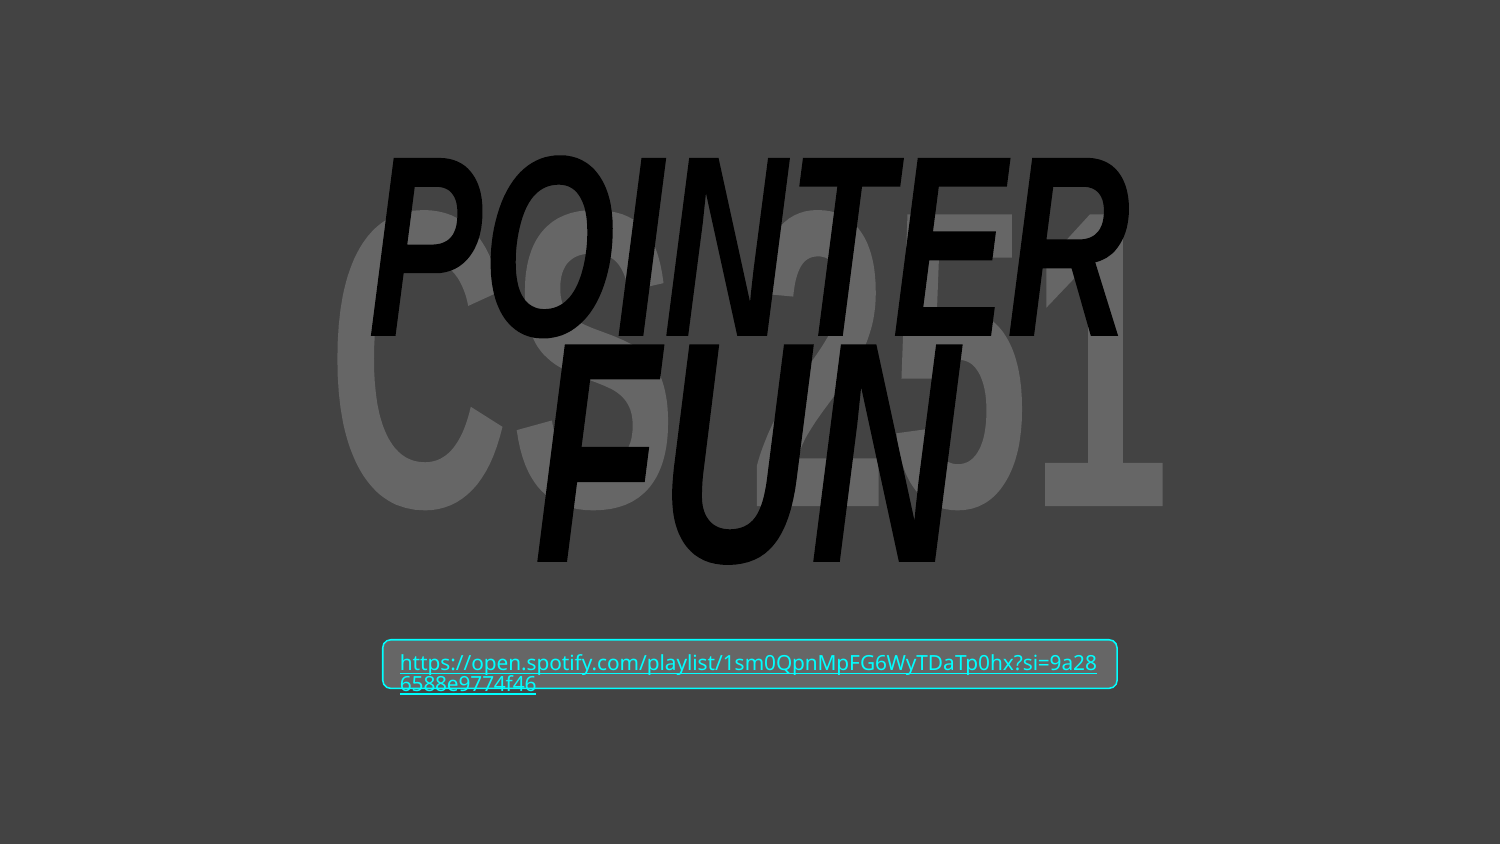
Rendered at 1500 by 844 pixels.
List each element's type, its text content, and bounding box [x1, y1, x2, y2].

text_box https://open.spotify.com/playlist/1sm0QpnMpFG6WyTDaTp0hx?si=9a286588e9774f46 [382, 639, 1118, 689]
